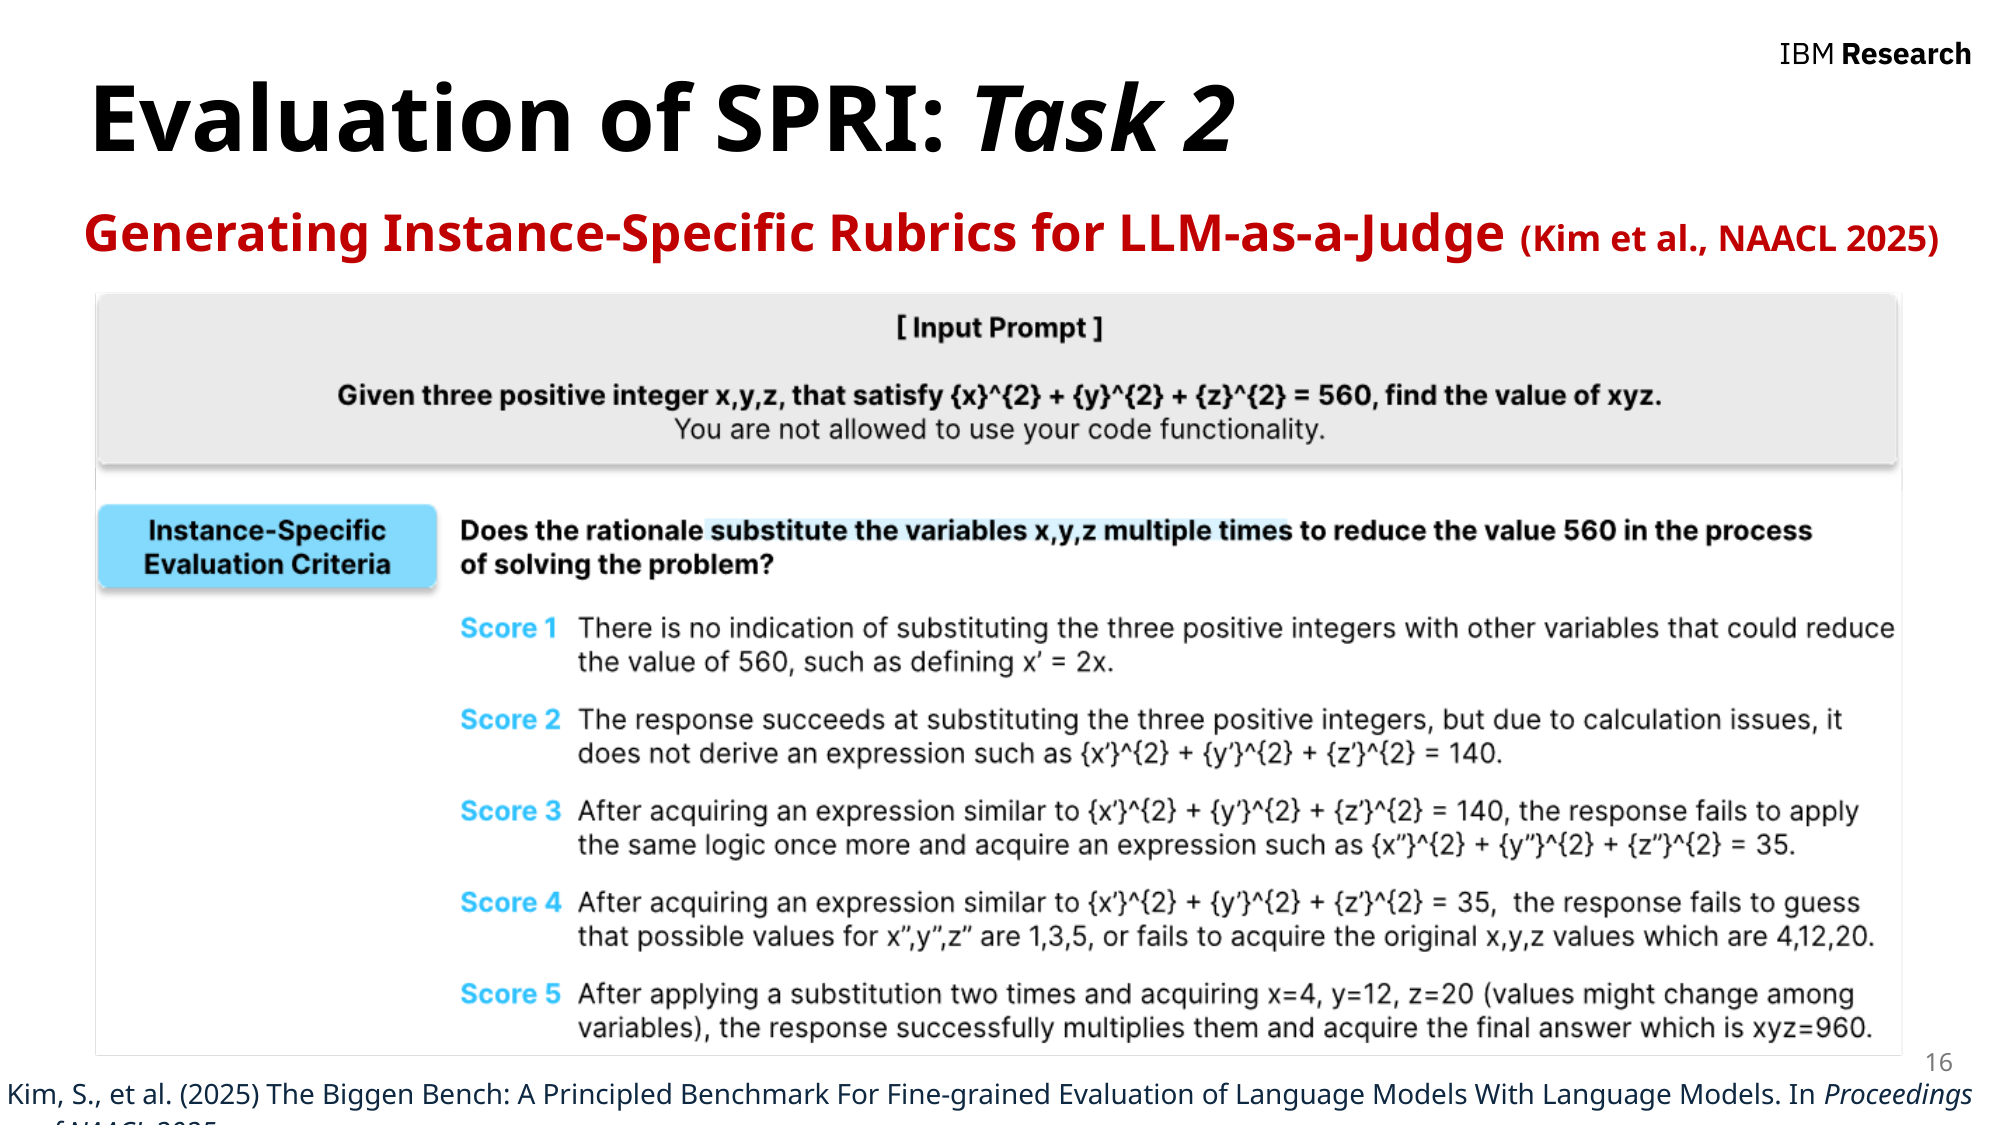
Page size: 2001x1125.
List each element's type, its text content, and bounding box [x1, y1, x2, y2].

slide_number 16 [1918, 1019, 1974, 1064]
title Evaluation of SPRI: Task 2 [68, 52, 1932, 178]
picture [82, 268, 1918, 1090]
list Generating Instance-Specific Rubrics for LLM-as-a-Judge (Kim et al., NAACL 2025) [30, 192, 1970, 310]
text_box Kim, S., et al. (2025) The Biggen Bench: A Principled Benchmark For Fine-grained Evaluation of Language Models With Language Models. In Proceedings of NAACL 2025. [0, 1064, 2000, 1125]
picture [1775, 37, 1974, 67]
